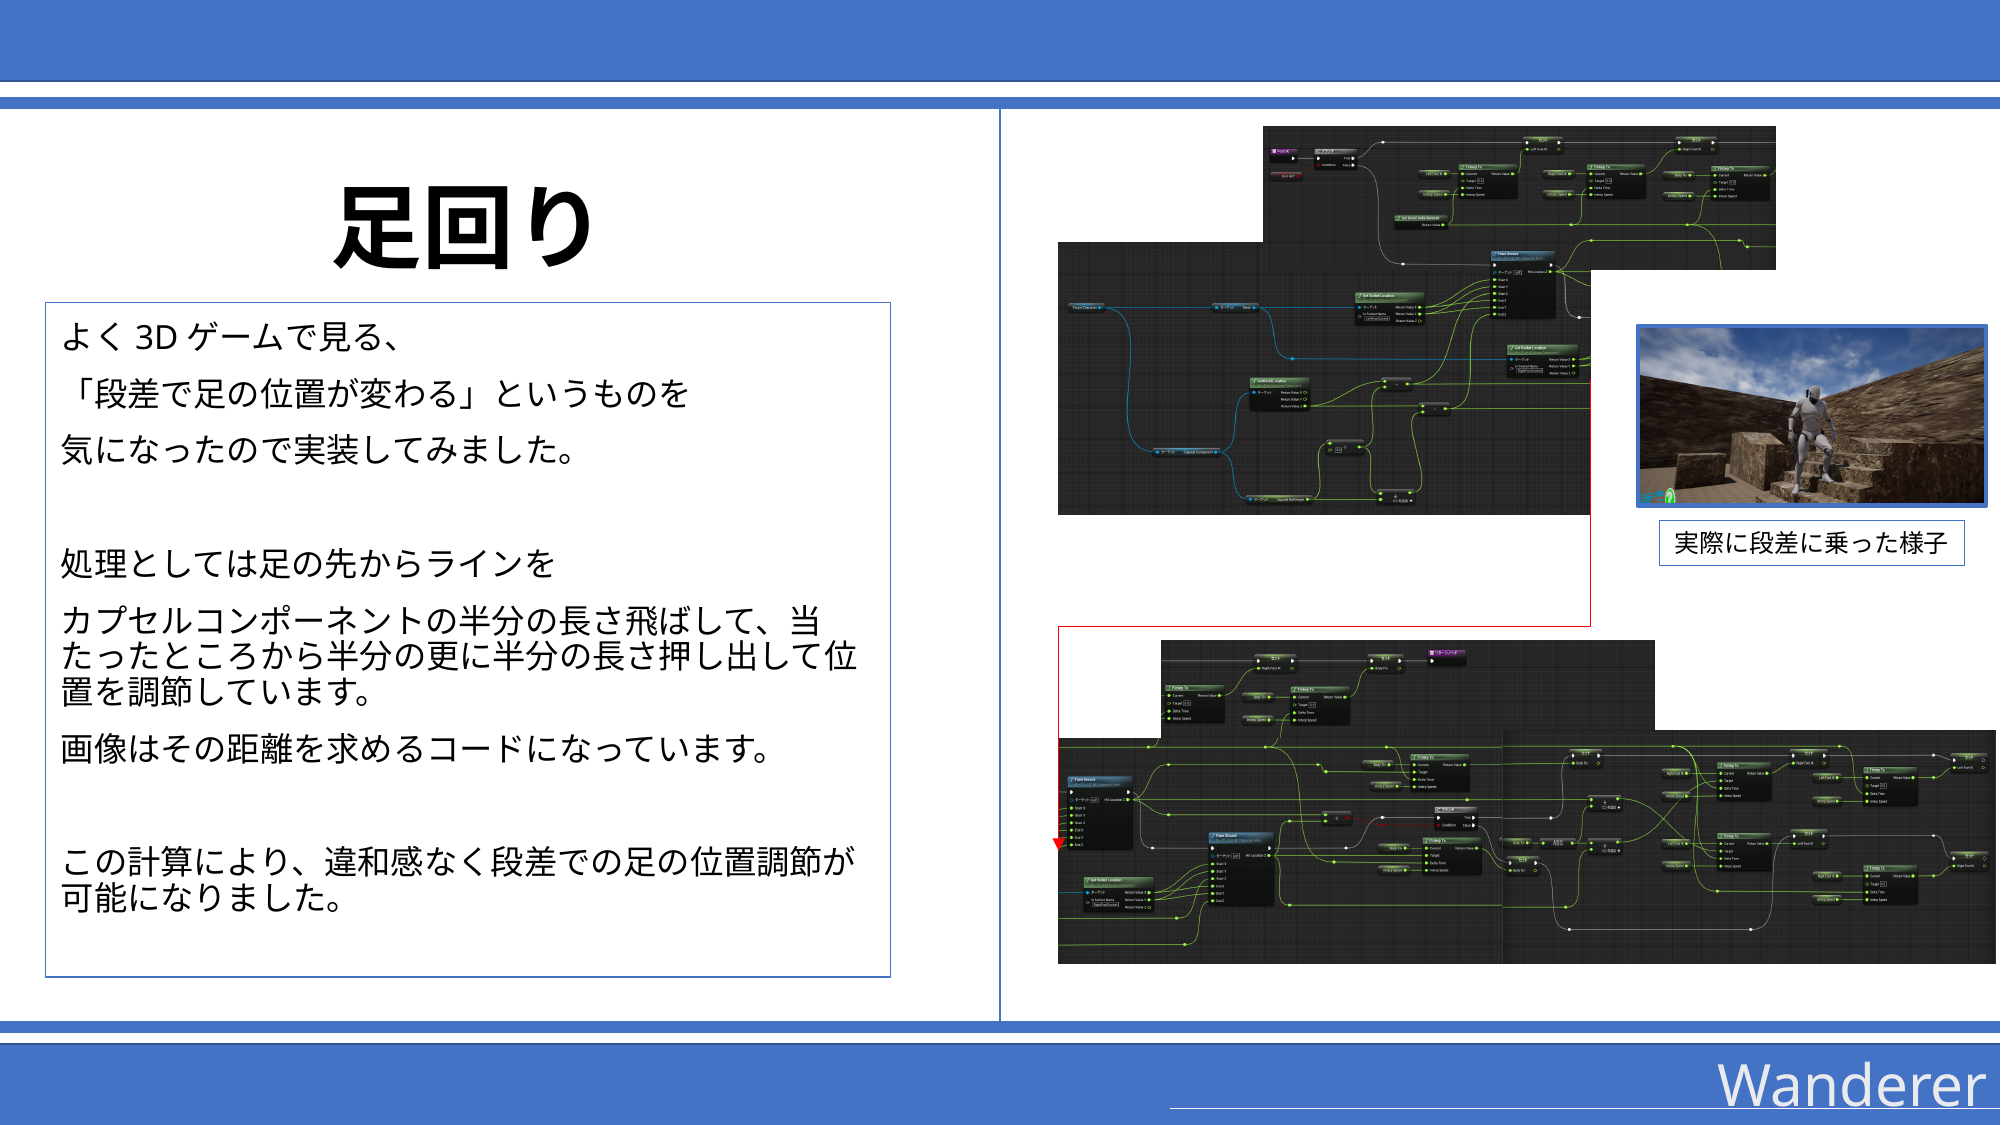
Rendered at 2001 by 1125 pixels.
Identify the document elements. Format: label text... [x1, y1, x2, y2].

text_box [1001, 103, 2000, 1028]
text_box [1058, 640, 1996, 964]
text_box Wanderer [1709, 1049, 2000, 1108]
text_box Wanderer [1709, 1109, 2000, 1116]
text_box [0, 103, 999, 1028]
text_box [45, 302, 891, 977]
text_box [1058, 126, 1776, 515]
text_box [0, 1043, 2000, 1125]
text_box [1058, 378, 1591, 851]
text_box [0, 0, 2000, 82]
picture [1640, 328, 1984, 504]
text_box 実際に段差に乗った様子 [1659, 520, 1965, 566]
